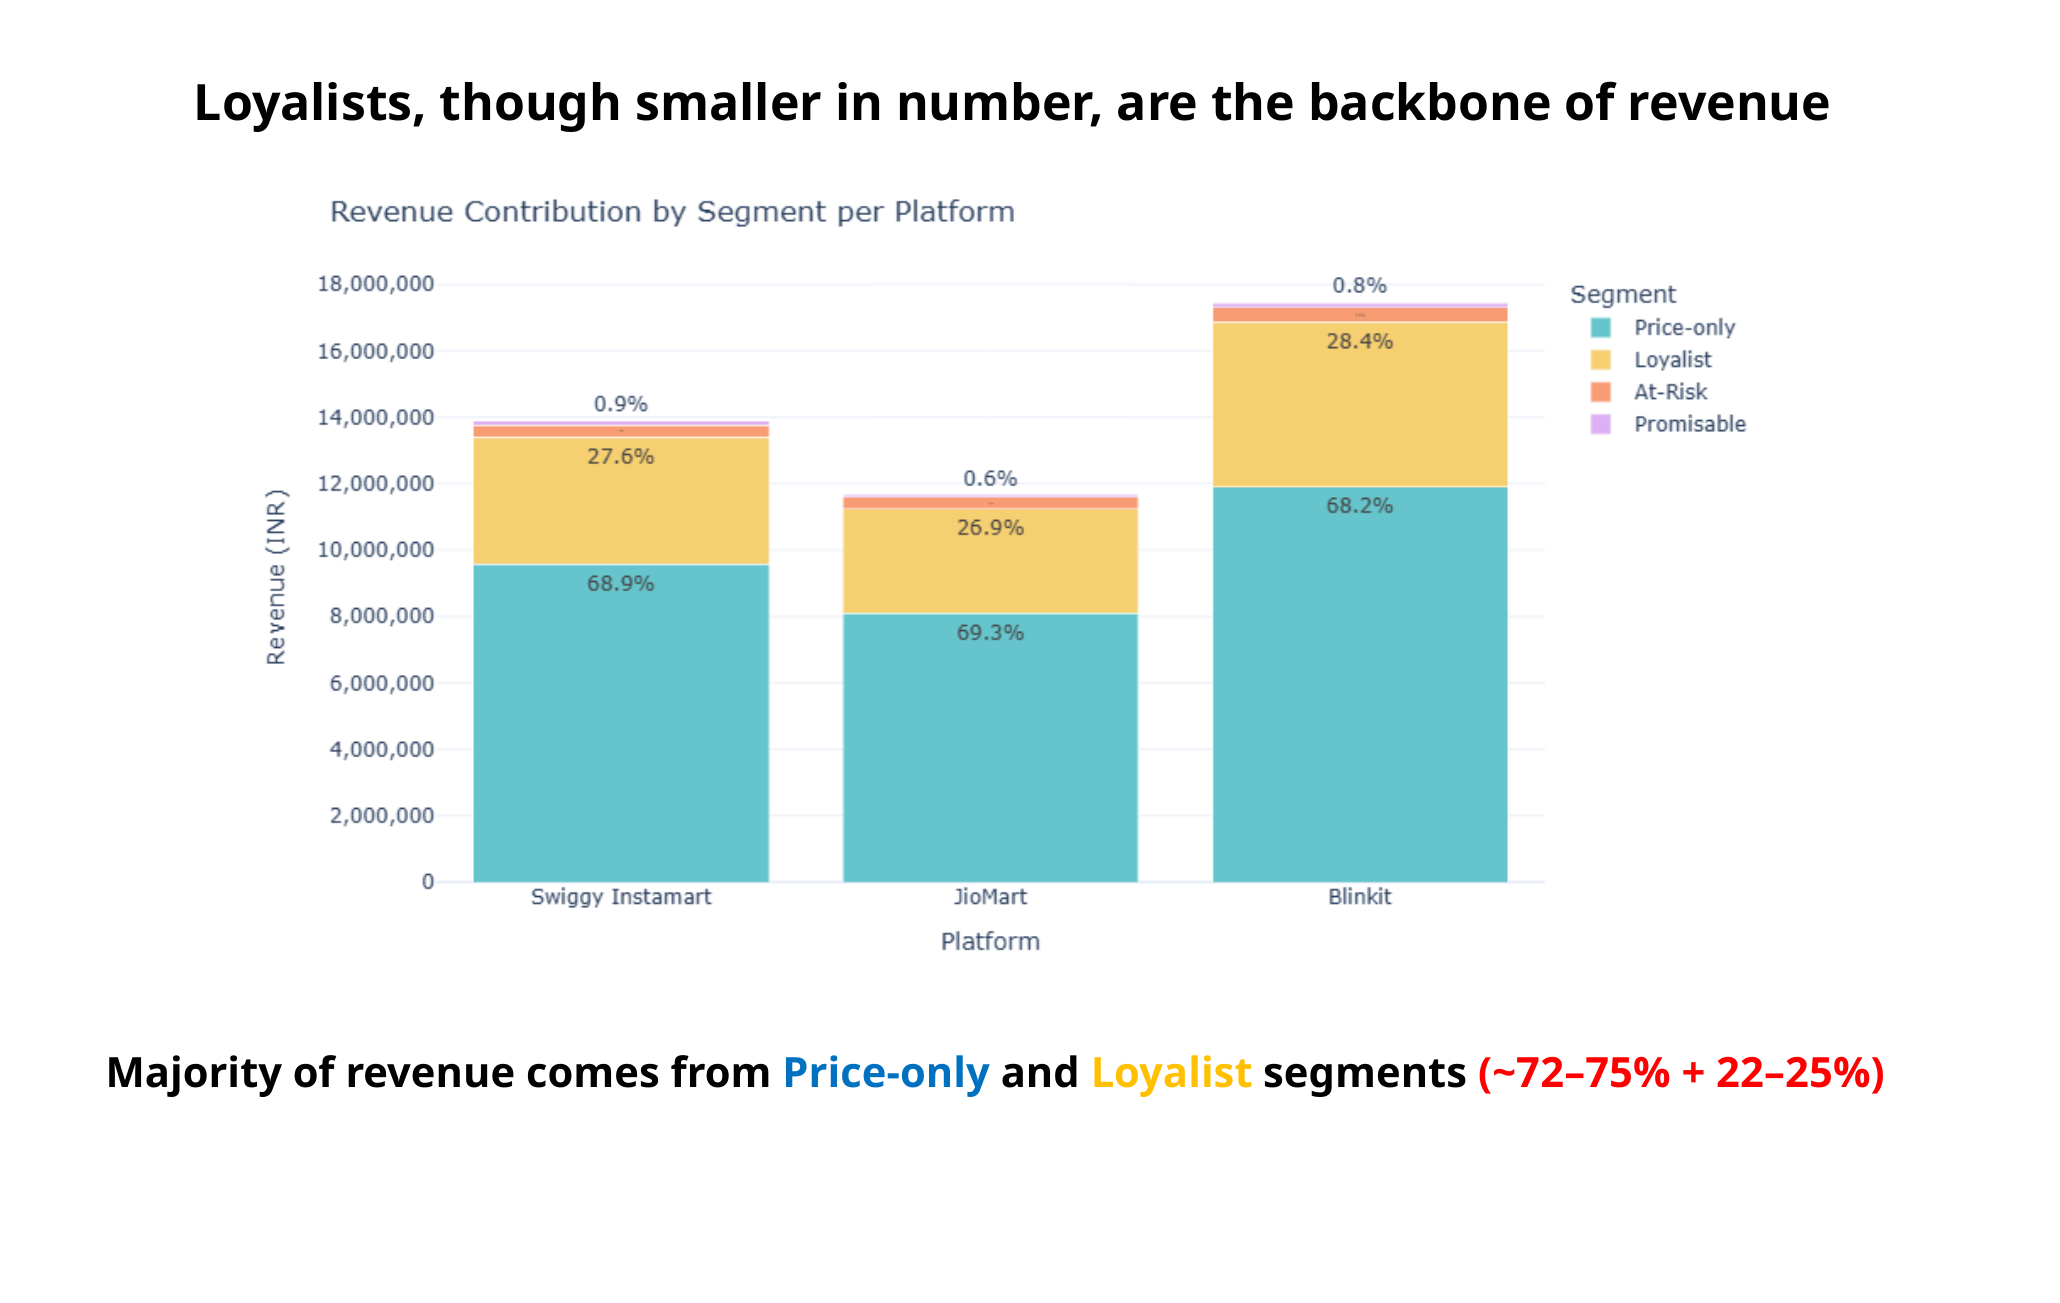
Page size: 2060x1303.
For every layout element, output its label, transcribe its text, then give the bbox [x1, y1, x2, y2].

text_box Majority of revenue comes from Price-only and Loyalist segments (~72–75% + 22–25%) [90, 1038, 2011, 1104]
title Loyalists, though smaller in number, are the backbone of revenue [179, 57, 2060, 151]
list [253, 171, 1777, 1018]
